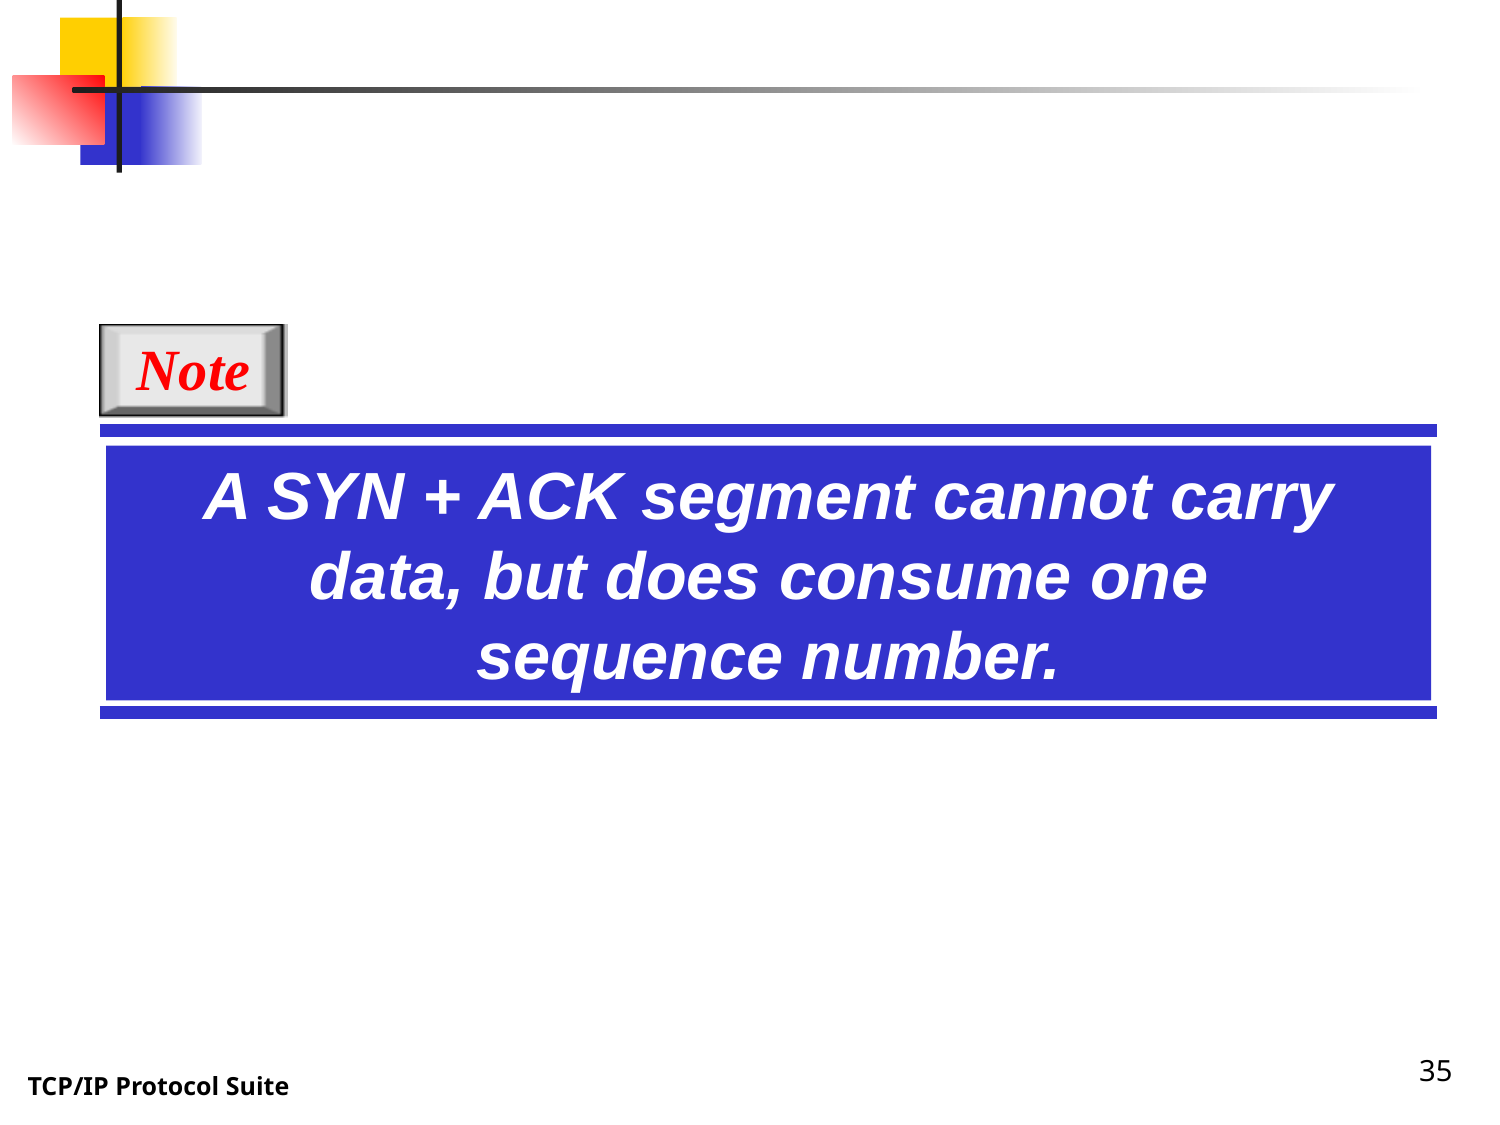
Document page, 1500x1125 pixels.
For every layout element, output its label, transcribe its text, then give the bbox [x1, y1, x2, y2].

text_box [116, 0, 122, 87]
text_box [122, 17, 177, 86]
text_box A SYN + ACK segment cannot carry data, but does consume one sequence number. [106, 445, 1432, 701]
text_box [122, 93, 141, 165]
text_box TCP/IP Protocol Suite [12, 1032, 488, 1108]
text_box [12, 75, 105, 145]
text_box [60, 17, 116, 86]
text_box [99, 324, 288, 419]
text_box [80, 93, 116, 165]
text_box [72, 87, 1423, 93]
text_box 35 [1155, 1024, 1468, 1100]
text_box [116, 93, 122, 173]
text_box [141, 93, 202, 165]
